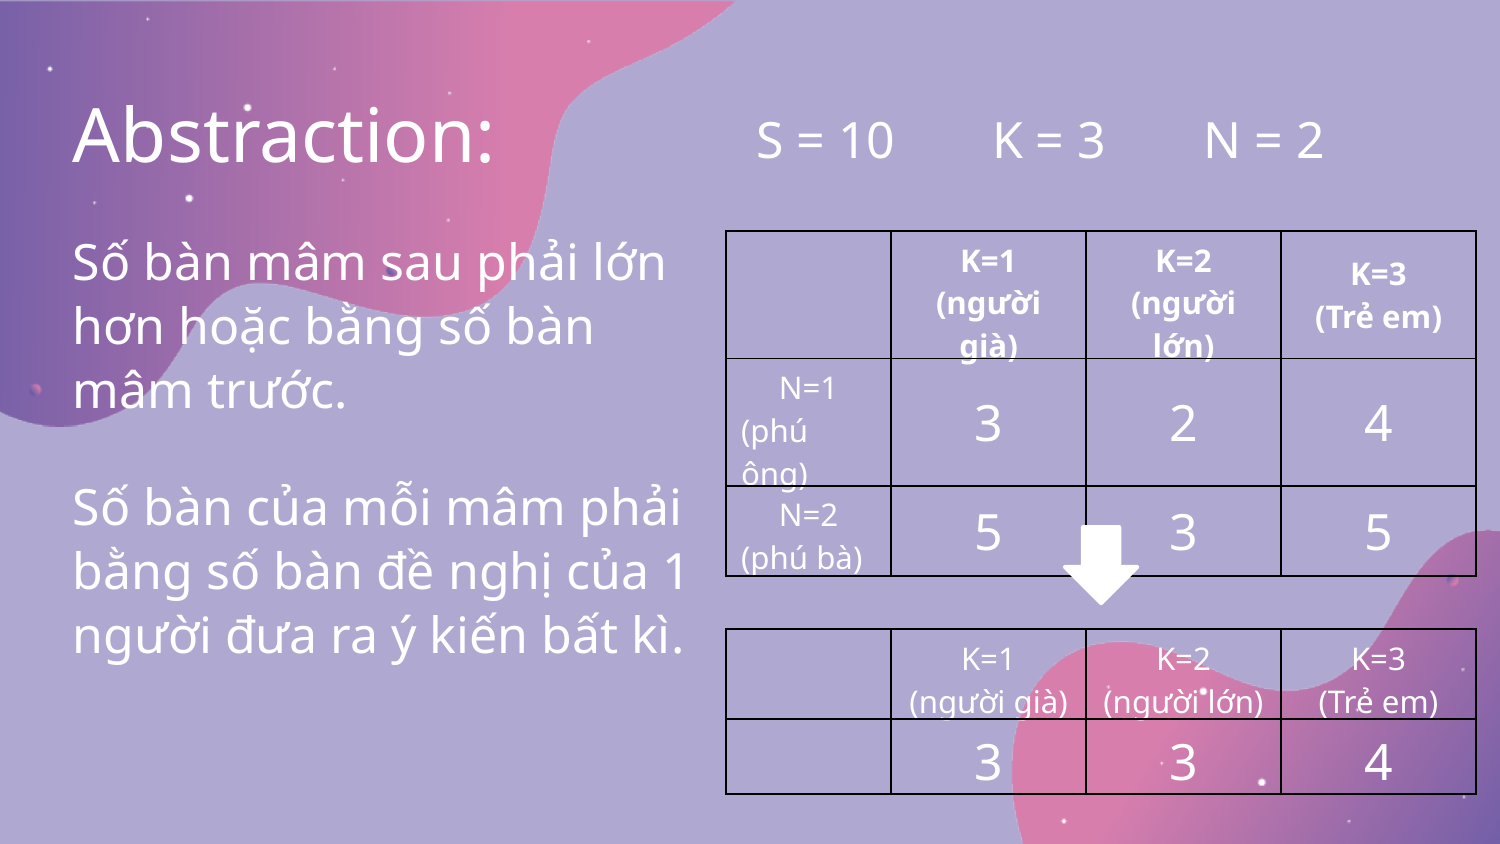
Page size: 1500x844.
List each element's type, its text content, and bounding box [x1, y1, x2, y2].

table_cell [727, 720, 890, 793]
text_box Abstraction: [58, 73, 723, 185]
picture [0, 0, 736, 427]
text_box K = 3 [977, 100, 1121, 176]
table_cell 3 [1087, 487, 1280, 575]
table_header K=1 (người già) [892, 630, 1085, 718]
table_header [727, 630, 890, 718]
table_cell N=1 (phú ông) [727, 359, 890, 485]
table_cell 5 [1282, 487, 1475, 575]
table_header K=2 (người lớn) [1087, 232, 1280, 358]
table_cell N=2 (phú bà) [727, 487, 890, 575]
table_cell 3 [1087, 720, 1280, 793]
table_cell 5 [892, 487, 1085, 575]
text_box S = 10 [741, 100, 911, 176]
table_cell 2 [1087, 359, 1280, 485]
table_cell 3 [892, 720, 1085, 793]
table_cell 4 [1282, 720, 1475, 793]
text_box Số bàn của mỗi mâm phải bằng số bàn đề nghị của 1 người đưa ra ý kiến bất kì. [58, 463, 708, 672]
table_header K=3 (Trẻ em) [1282, 232, 1475, 358]
table_header K=1 (người già) [892, 232, 1085, 358]
picture [1011, 529, 1500, 844]
table_header K=3 (Trẻ em) [1282, 630, 1475, 718]
text_box Số bàn mâm sau phải lớn hơn hoặc bằng số bàn mâm trước. [58, 218, 708, 426]
text_box N = 2 [1189, 100, 1340, 176]
text_box [1063, 525, 1140, 606]
table_header K=2 (người lớn) [1087, 630, 1280, 718]
table_cell 3 [892, 359, 1085, 485]
table_cell 4 [1282, 359, 1475, 485]
table_header [727, 232, 890, 358]
